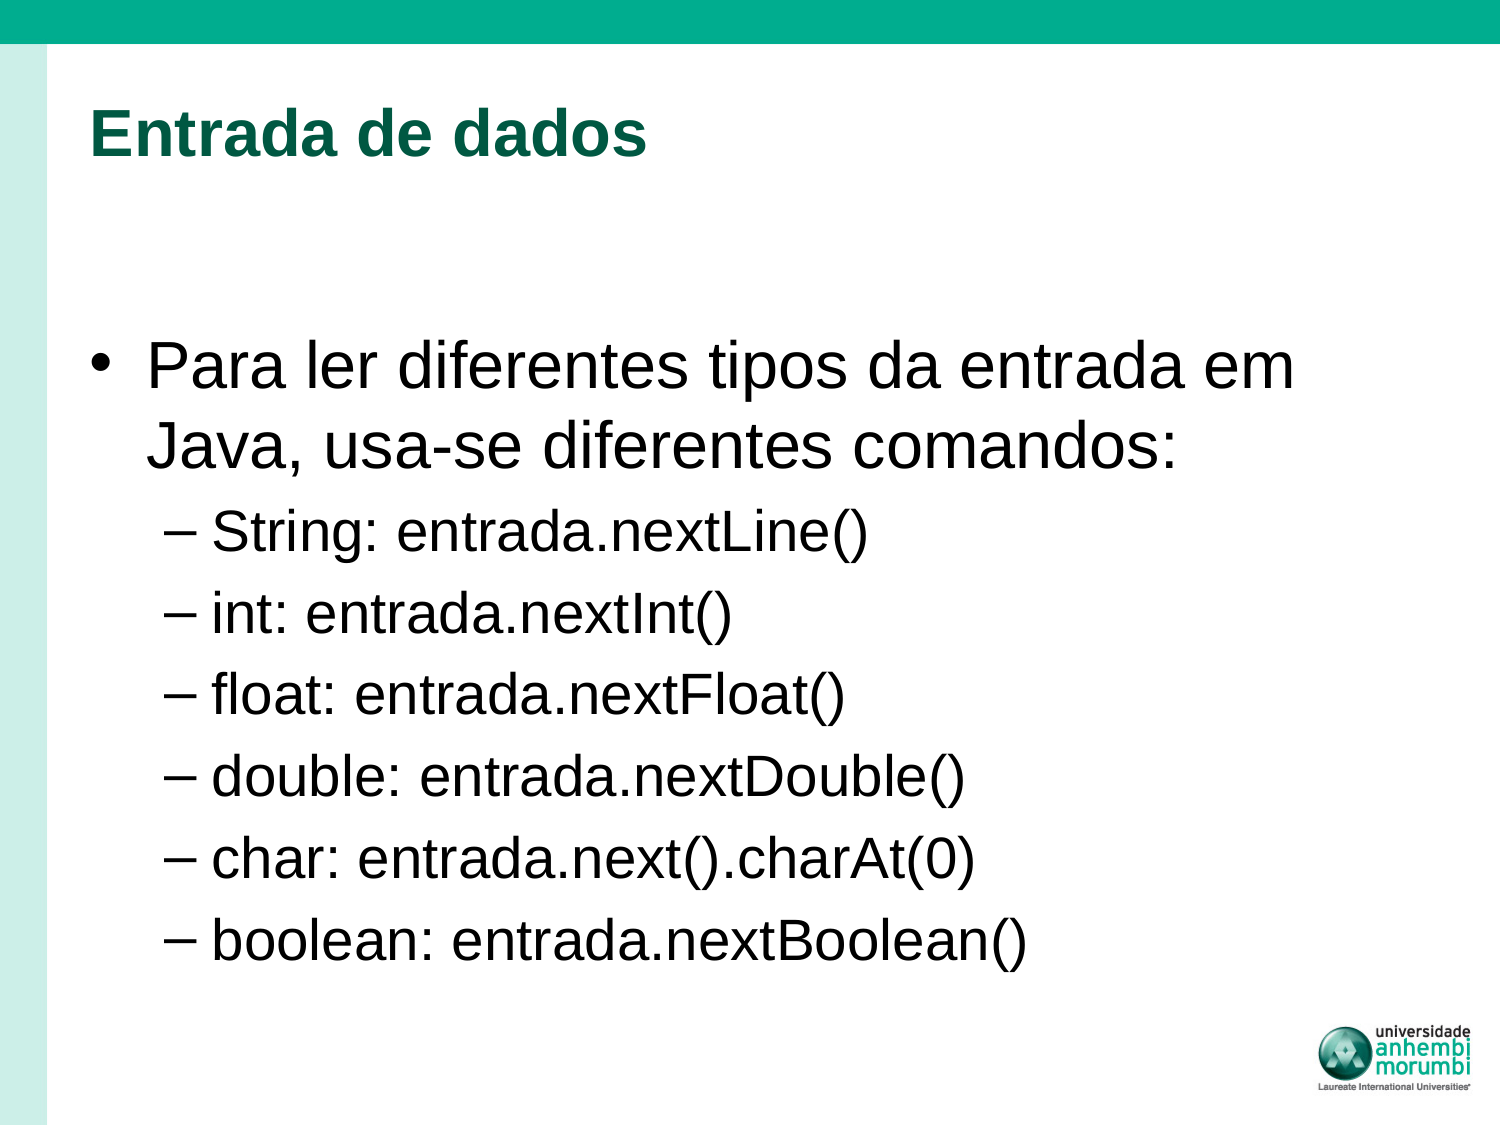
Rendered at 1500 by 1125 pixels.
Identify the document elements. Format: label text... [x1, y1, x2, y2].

title Entrada de dados [75, 82, 1425, 233]
list Para ler diferentes tipos da entrada em Java, usa-se diferentes comandos: String: entrada.nextLine() int: entrada.nextInt() float: entrada.nextFloat() double: entrada.nextDouble() char: entrada.next().charAt(0) boolean: entrada.nextBoolean() [75, 314, 1425, 1008]
picture [0, 0, 1500, 1125]
